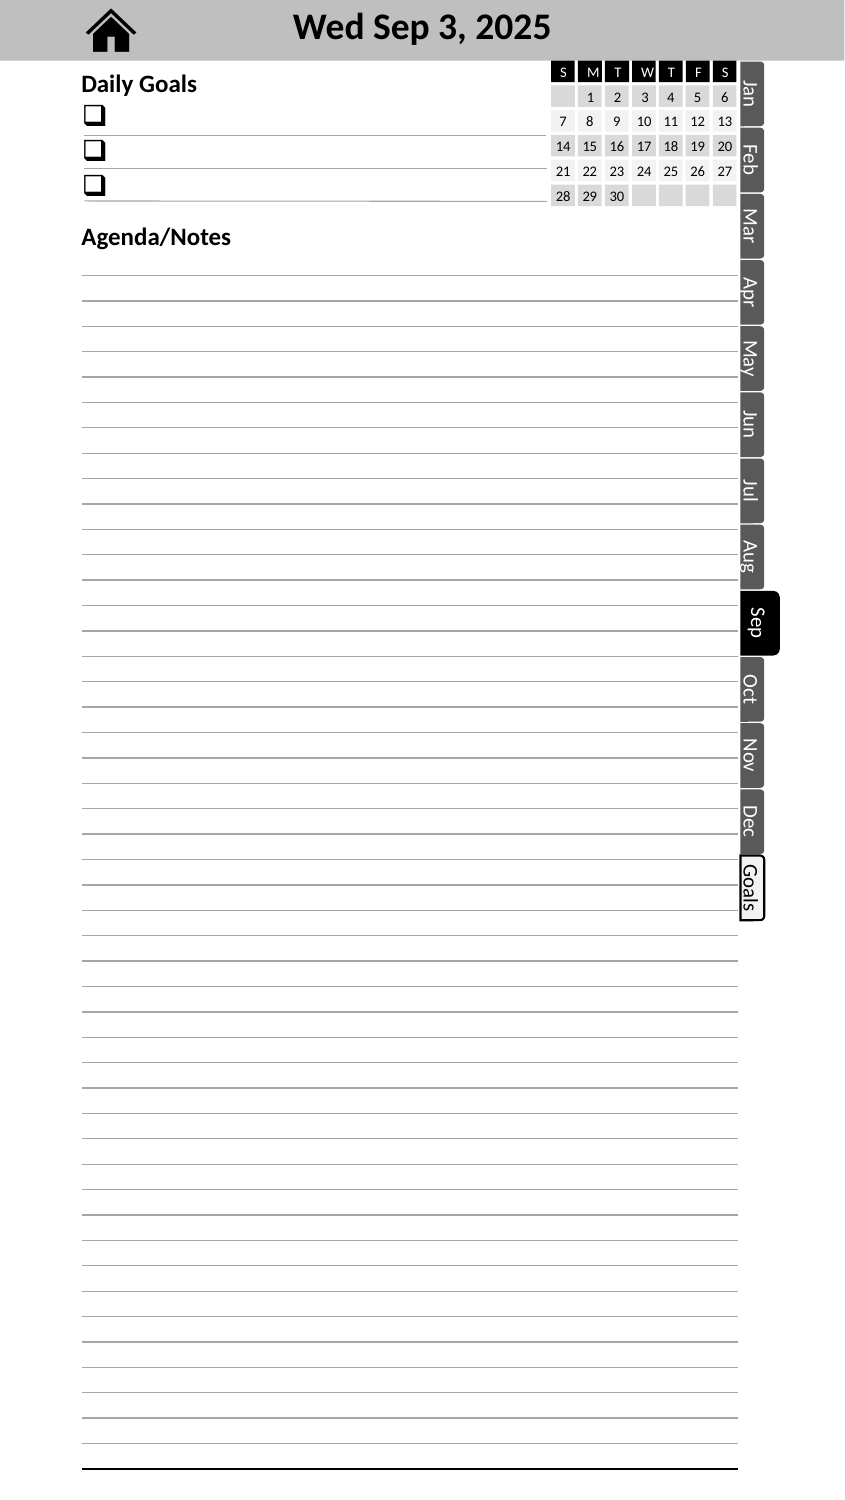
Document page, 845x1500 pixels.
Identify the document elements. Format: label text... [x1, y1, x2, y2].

list Wed Sep 3, 2025 [190, 0, 655, 61]
picture [82, 1, 140, 59]
